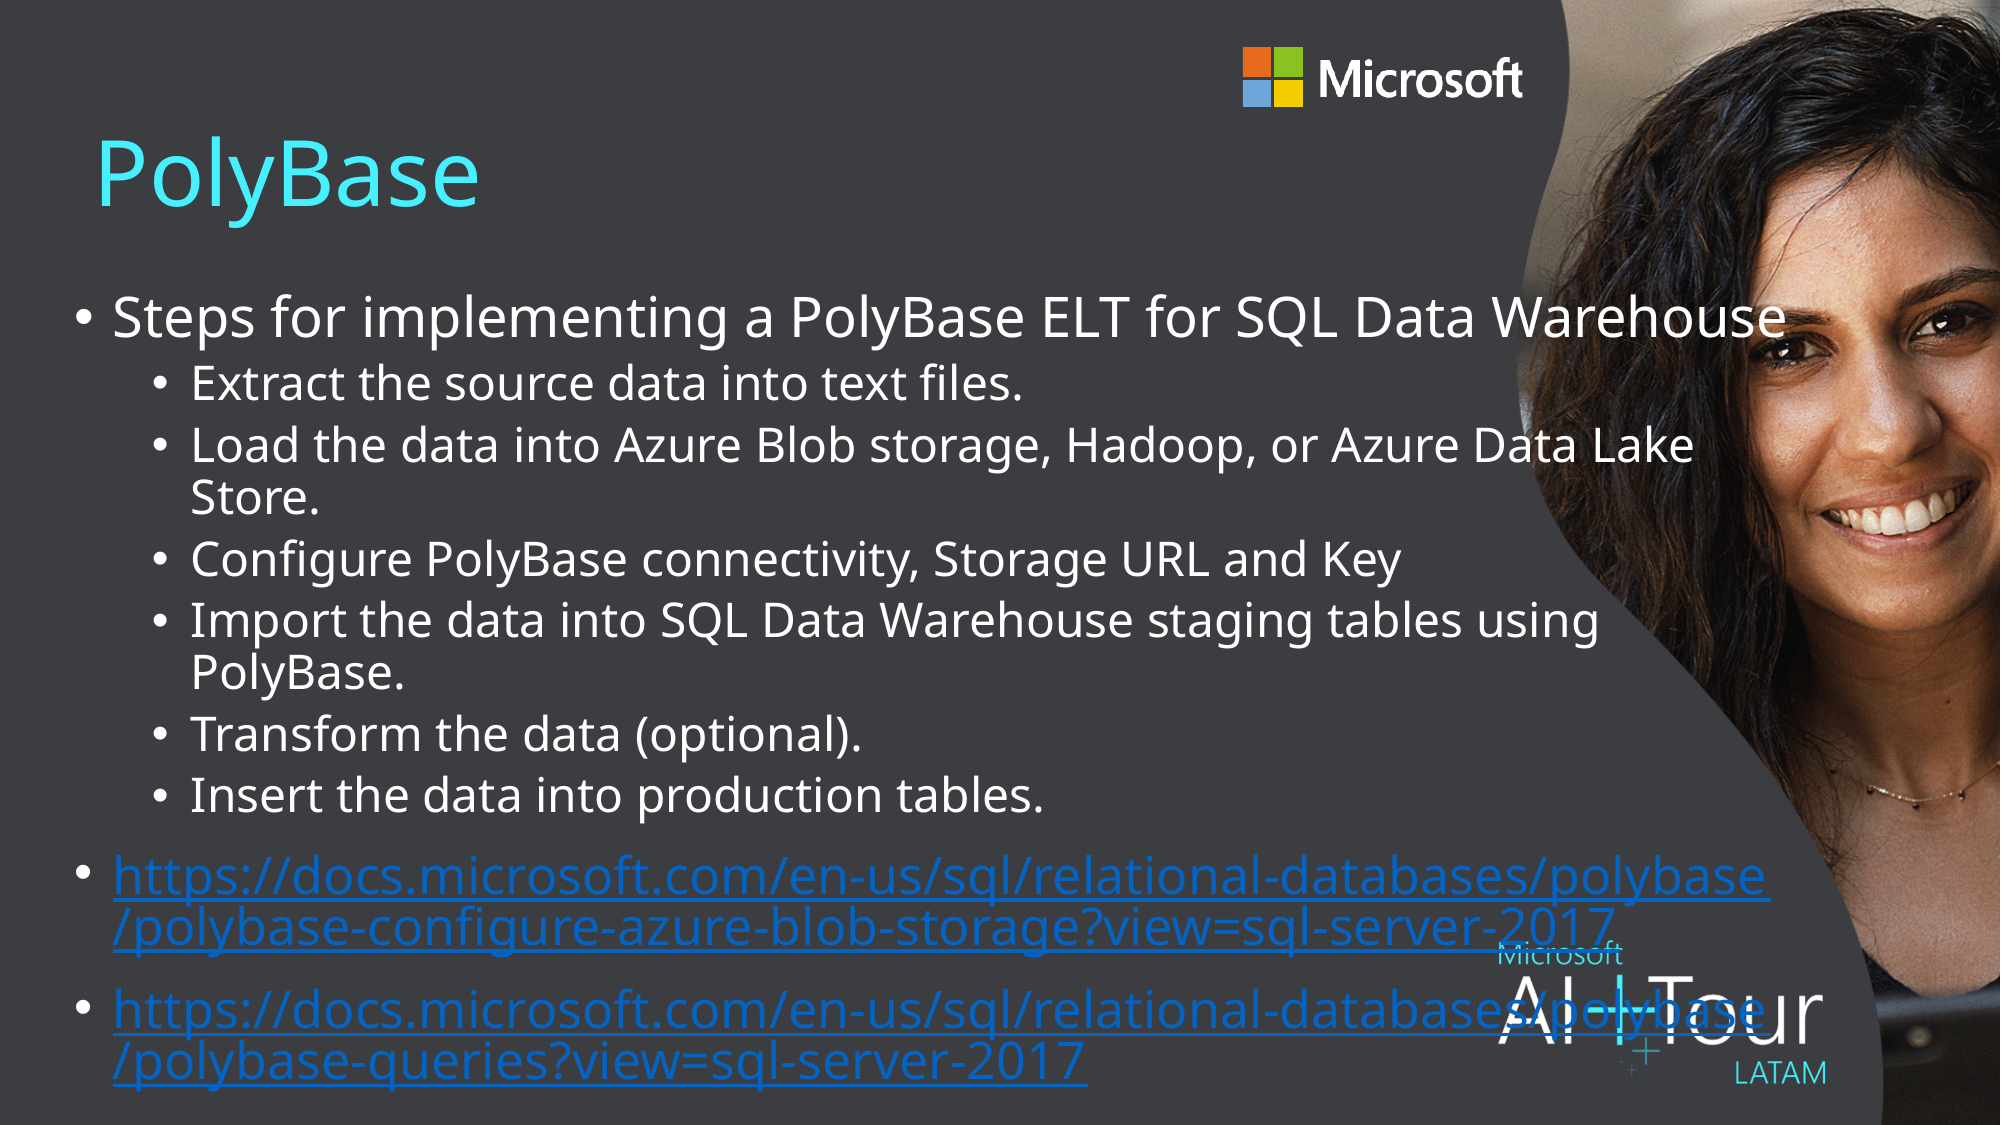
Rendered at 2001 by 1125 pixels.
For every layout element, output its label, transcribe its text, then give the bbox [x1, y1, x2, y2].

title PolyBase [78, 104, 1804, 250]
list Steps for implementing a PolyBase ELT for SQL Data Warehouse Extract the source data into text files. Load the data into Azure Blob storage, Hadoop, or Azure Data Lake Store. Configure PolyBase connectivity, Storage URL and Key Import the data into SQL Data Warehouse staging tables using PolyBase. Transform the data (optional). Insert the data into production tables. https://docs.microsoft.com/en-us/sql/relational-databases/polybase/polybase-configure-azure-blob-storage?view=sql-server-2017 https://docs.microsoft.com/en-us/sql/relational-databases/polybase/polybase-queries?view=sql-server-2017 [59, 281, 1804, 1040]
picture [0, 0, 2000, 1125]
